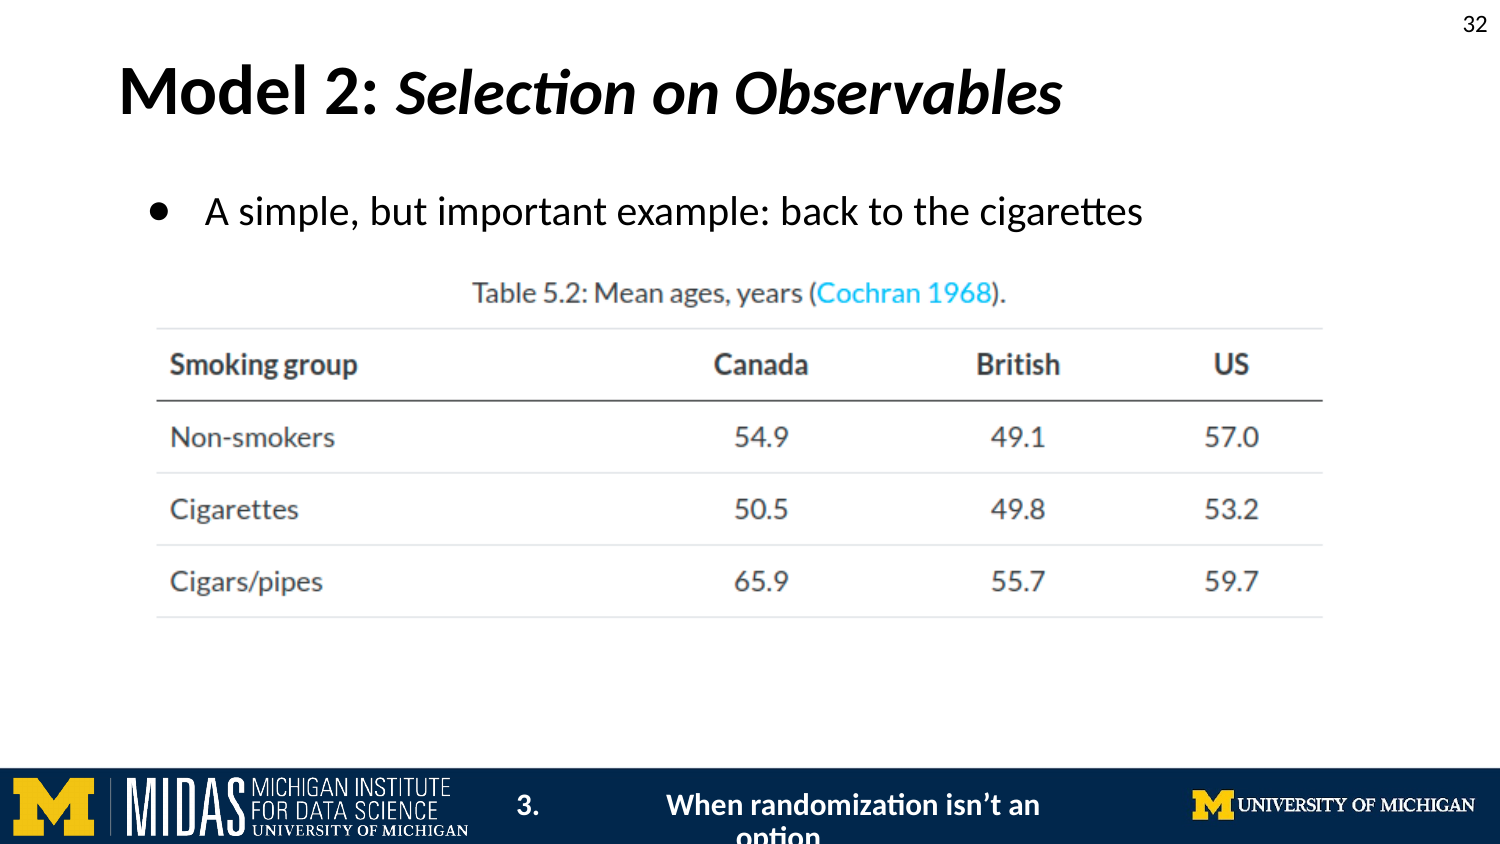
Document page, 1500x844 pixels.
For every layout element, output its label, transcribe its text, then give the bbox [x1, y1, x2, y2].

picture [0, 766, 1500, 844]
picture [149, 267, 1334, 637]
subtitle A simple, but important example: back to the cigarettes [114, 181, 1409, 707]
title 3. When randomization isn’t an option [472, 780, 1073, 841]
slide_number ‹#› [1447, 0, 1500, 46]
title Model 2: Selection on Observables [103, 46, 1397, 163]
